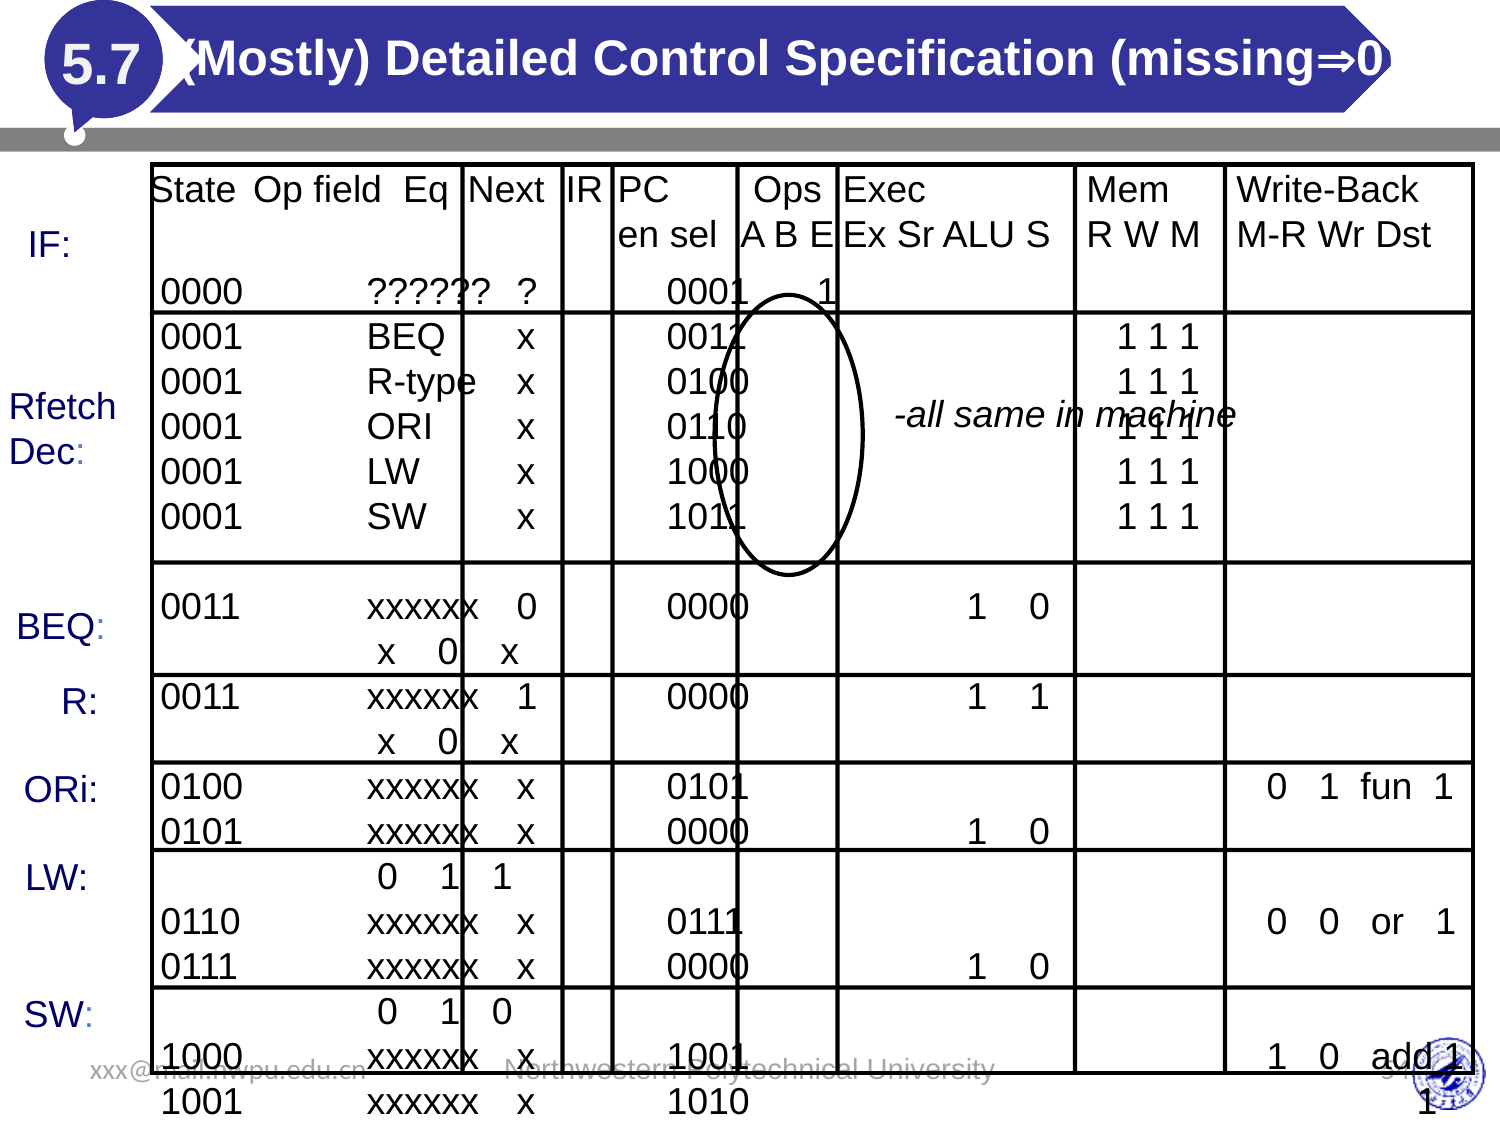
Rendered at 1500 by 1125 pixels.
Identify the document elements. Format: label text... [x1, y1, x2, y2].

list 0000 ?????? ? 0001 1 0001 BEQ x 0011 1 1 1 0001 R-type x 0100 1 1 1 0001 ORI x 0110 1 1 1 0001 LW x 1000 1 1 1 0001 SW x 1011 1 1 1 0011 xxxxxx 0 0000 1 0 x 0 x 0011 xxxxxx 1 0000 1 1 x 0 x 0100 xxxxxx x 0101 0 1 fun 1 0101 xxxxxx x 0000 1 0 0 1 1 0110 xxxxxx x 0111 0 0 or 1 0111 xxxxxx x 0000 1 0 0 1 0 1000 xxxxxx x 1001 1 0 add 1 1001 xxxxxx x 1010 1 0 1 1010 xxxxxx x 0000 1 0 1 1 0 1011 xxxxxx x 1100 1 0 add 1 1100 xxxxxx x 0000 1 0 0 1 0 [150, 308, 1488, 1125]
text_box [152, 164, 462, 312]
slide_number xxx@mail.nwpu.edu.cn [75, 1042, 150, 1103]
text_box ORi: [8, 757, 114, 818]
text_box [563, 313, 612, 562]
text_box [563, 563, 612, 675]
text_box [463, 676, 562, 762]
text_box [152, 676, 462, 762]
text_box [838, 763, 1075, 850]
text_box [738, 676, 837, 762]
text_box [613, 563, 737, 675]
text_box [152, 563, 462, 675]
text_box [738, 539, 756, 562]
text_box [563, 763, 612, 987]
text_box [838, 563, 1075, 675]
text_box [563, 676, 612, 762]
text_box [838, 164, 1074, 312]
text_box [563, 164, 612, 312]
text_box [1076, 676, 1225, 762]
text_box [738, 763, 837, 850]
text_box [1226, 763, 1473, 850]
text_box [463, 988, 562, 1073]
text_box [714, 294, 863, 576]
text_box BEQ: [1, 594, 121, 655]
text_box [738, 164, 837, 312]
text_box [613, 851, 737, 987]
text_box [827, 313, 837, 327]
text_box [738, 851, 837, 987]
text_box [1226, 851, 1473, 987]
text_box [563, 988, 612, 1073]
text_box [1226, 563, 1473, 675]
text_box [1075, 164, 1224, 312]
text_box LW: [10, 845, 104, 905]
text_box R: [46, 670, 114, 730]
text_box [838, 988, 1075, 1073]
text_box [613, 988, 737, 1073]
text_box [152, 313, 462, 562]
text_box [463, 563, 562, 675]
title (Mostly) Detailed Control Specification (missing0) [164, 18, 1472, 125]
text_box Rfetch Dec: [0, 374, 132, 480]
text_box [821, 543, 837, 562]
text_box [738, 313, 751, 330]
text_box [463, 763, 562, 849]
text_box [838, 313, 1473, 562]
text_box [1225, 164, 1473, 312]
text_box [1076, 851, 1225, 987]
text_box [152, 988, 462, 1073]
text_box [613, 313, 737, 562]
text_box [838, 851, 1075, 987]
text_box [463, 850, 562, 987]
text_box [463, 164, 562, 312]
text_box [738, 988, 837, 1073]
text_box [152, 850, 462, 987]
text_box [463, 313, 562, 562]
text_box -all same in machine [878, 382, 1252, 443]
text_box [152, 763, 462, 849]
text_box [1226, 988, 1473, 1073]
text_box [1076, 988, 1225, 1073]
text_box SW: [8, 982, 110, 1043]
text_box State Op field Eq Next IR PC Ops Exec Mem Write-Back en sel A B E Ex Sr ALU S R W M M-R Wr Dst [134, 157, 1500, 308]
text_box [1076, 563, 1225, 675]
text_box [613, 763, 737, 850]
text_box [613, 676, 737, 762]
text_box [613, 164, 737, 312]
text_box [1226, 676, 1473, 762]
text_box IF: [12, 212, 87, 272]
text_box [1076, 763, 1225, 850]
text_box [738, 563, 837, 675]
text_box [838, 676, 1075, 762]
list 5.7 [29, 19, 175, 113]
